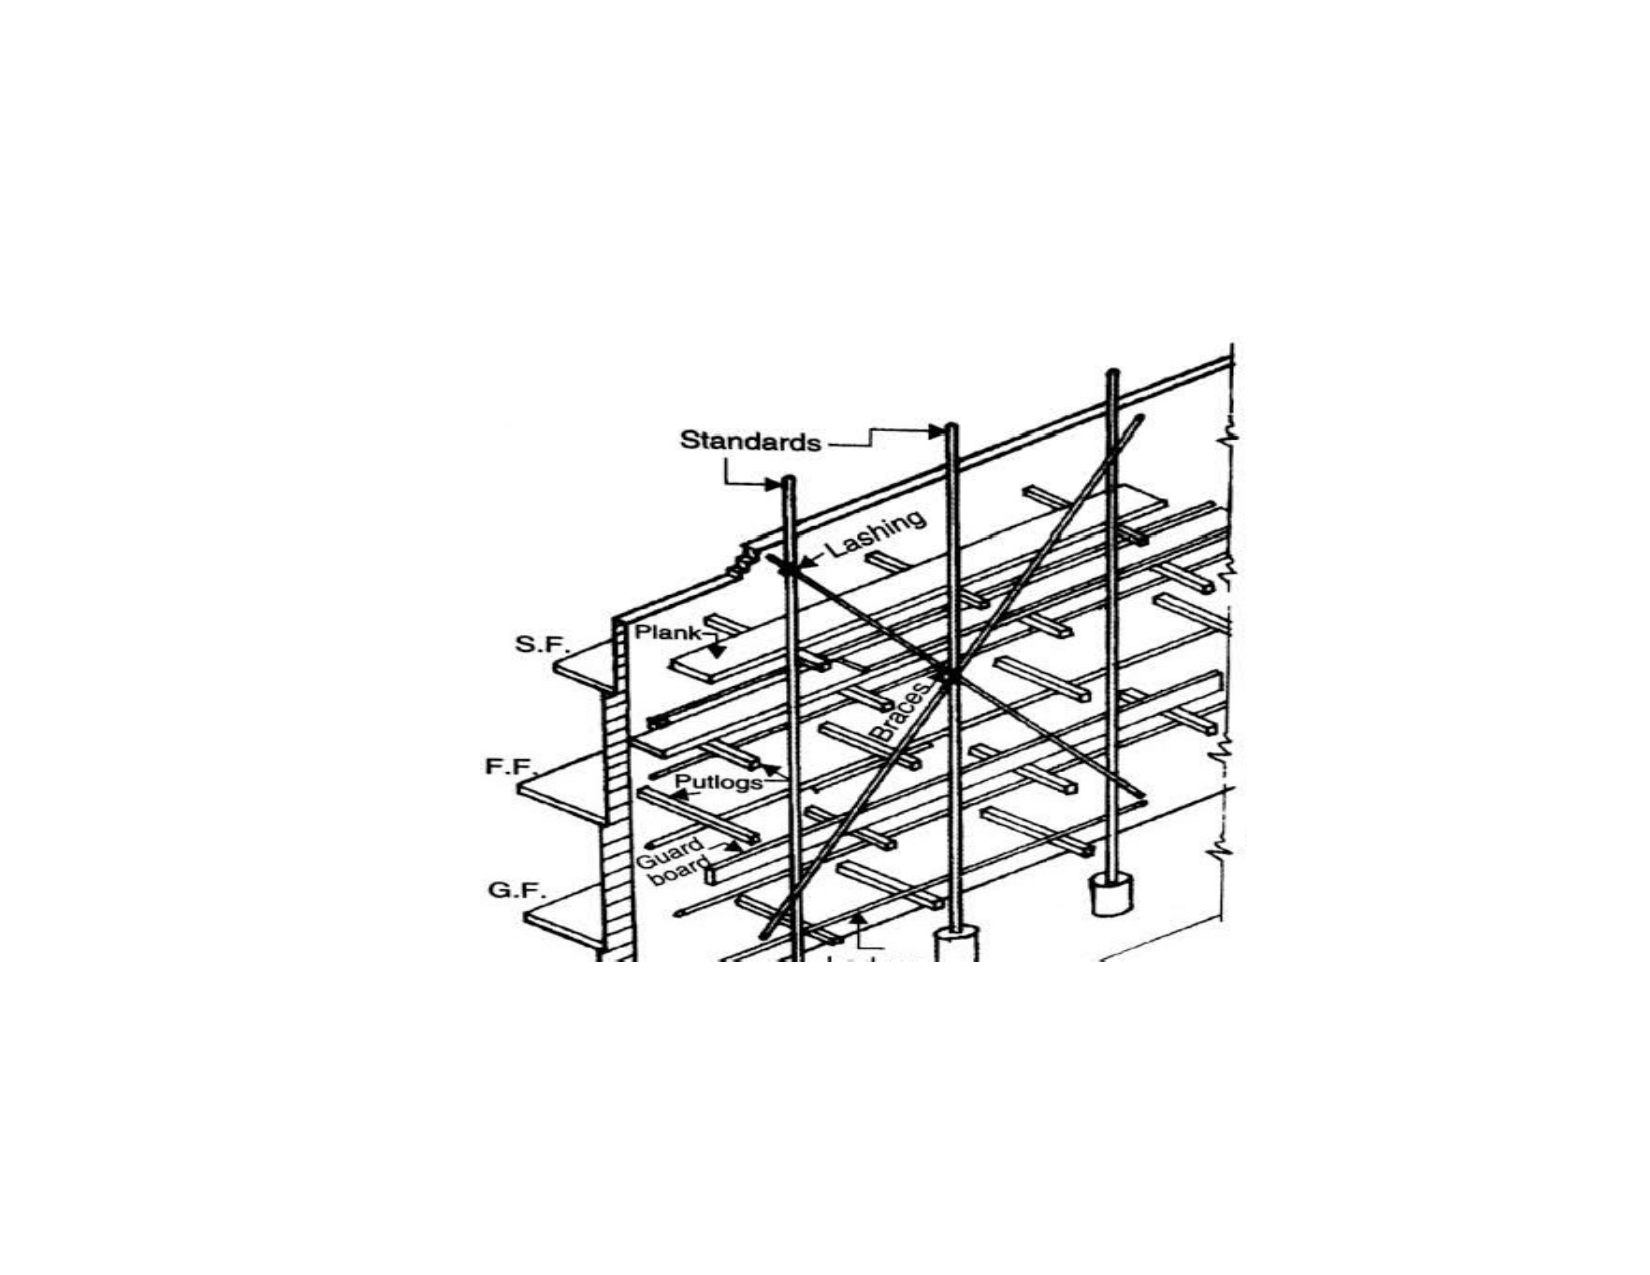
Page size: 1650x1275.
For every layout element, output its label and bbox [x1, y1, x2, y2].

picture [480, 335, 1247, 962]
